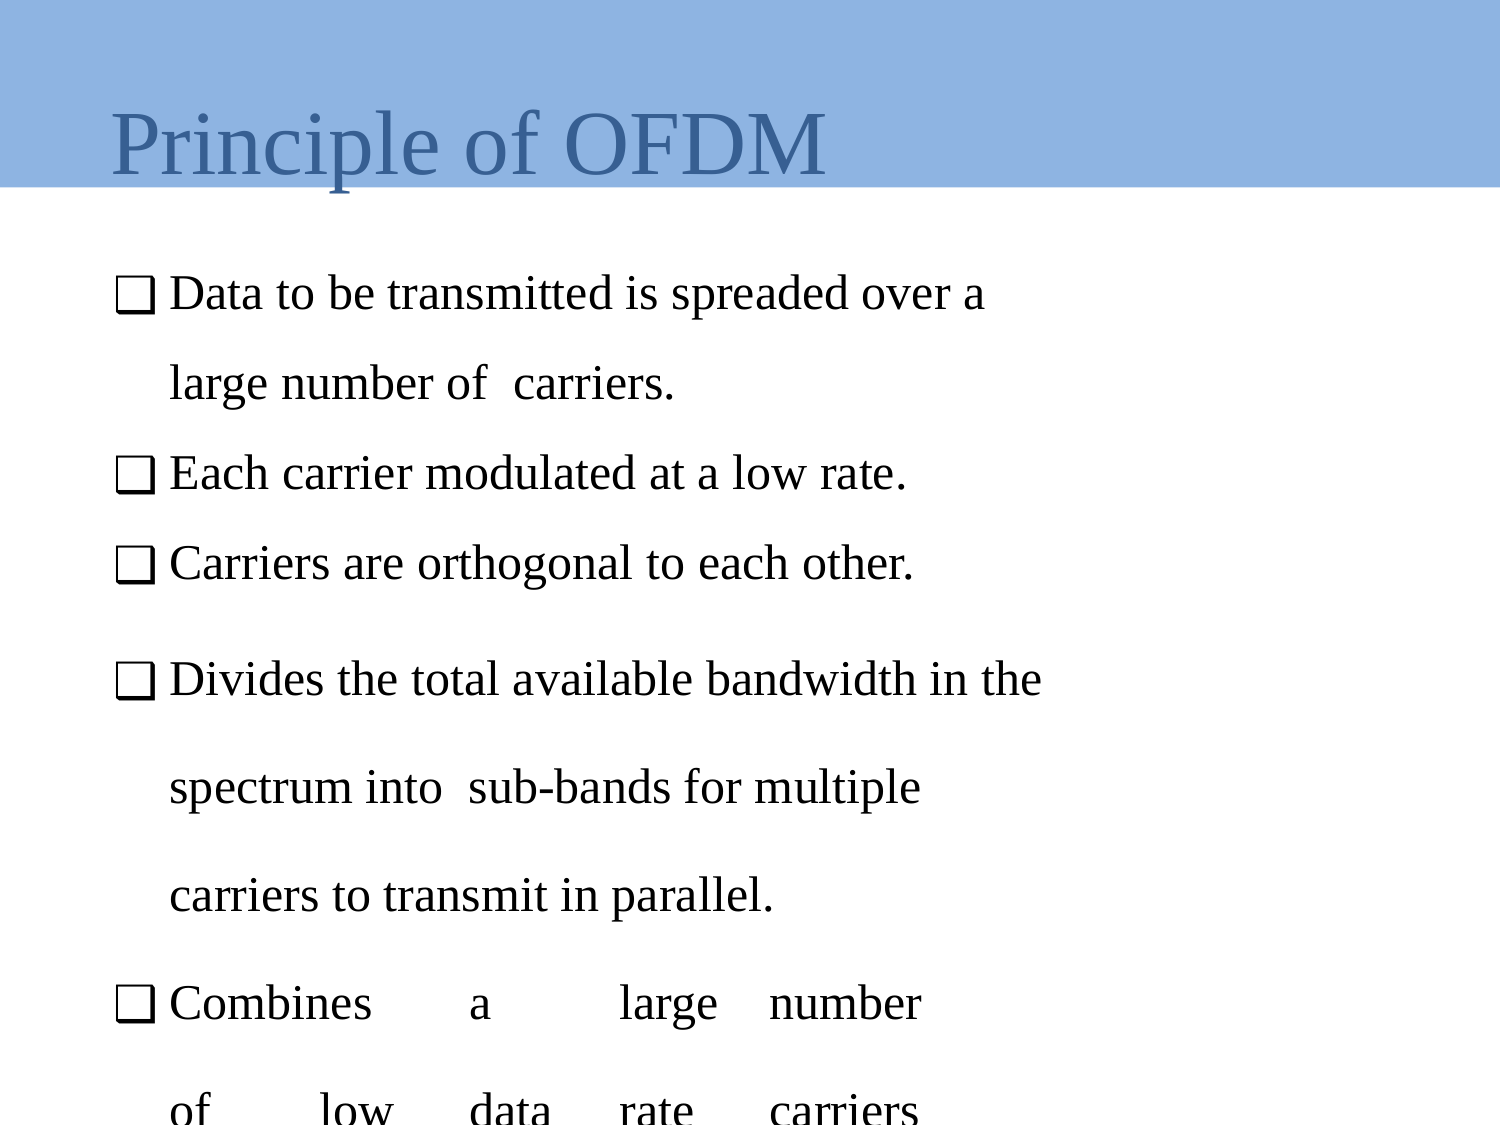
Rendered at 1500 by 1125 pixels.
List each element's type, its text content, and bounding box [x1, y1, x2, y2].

title Principle of OFDM [107, 80, 938, 271]
text_box Data to be transmitted is spreaded over a large number of carriers. Each carrier modulated at a low rate. Carriers are orthogonal to each other. Divides the total available bandwidth in the spectrum into sub-bands for multiple carriers to transmit in parallel. Combines a large number of low data rate carriers to construct a composite high data rate communication system. [111, 227, 1072, 1125]
